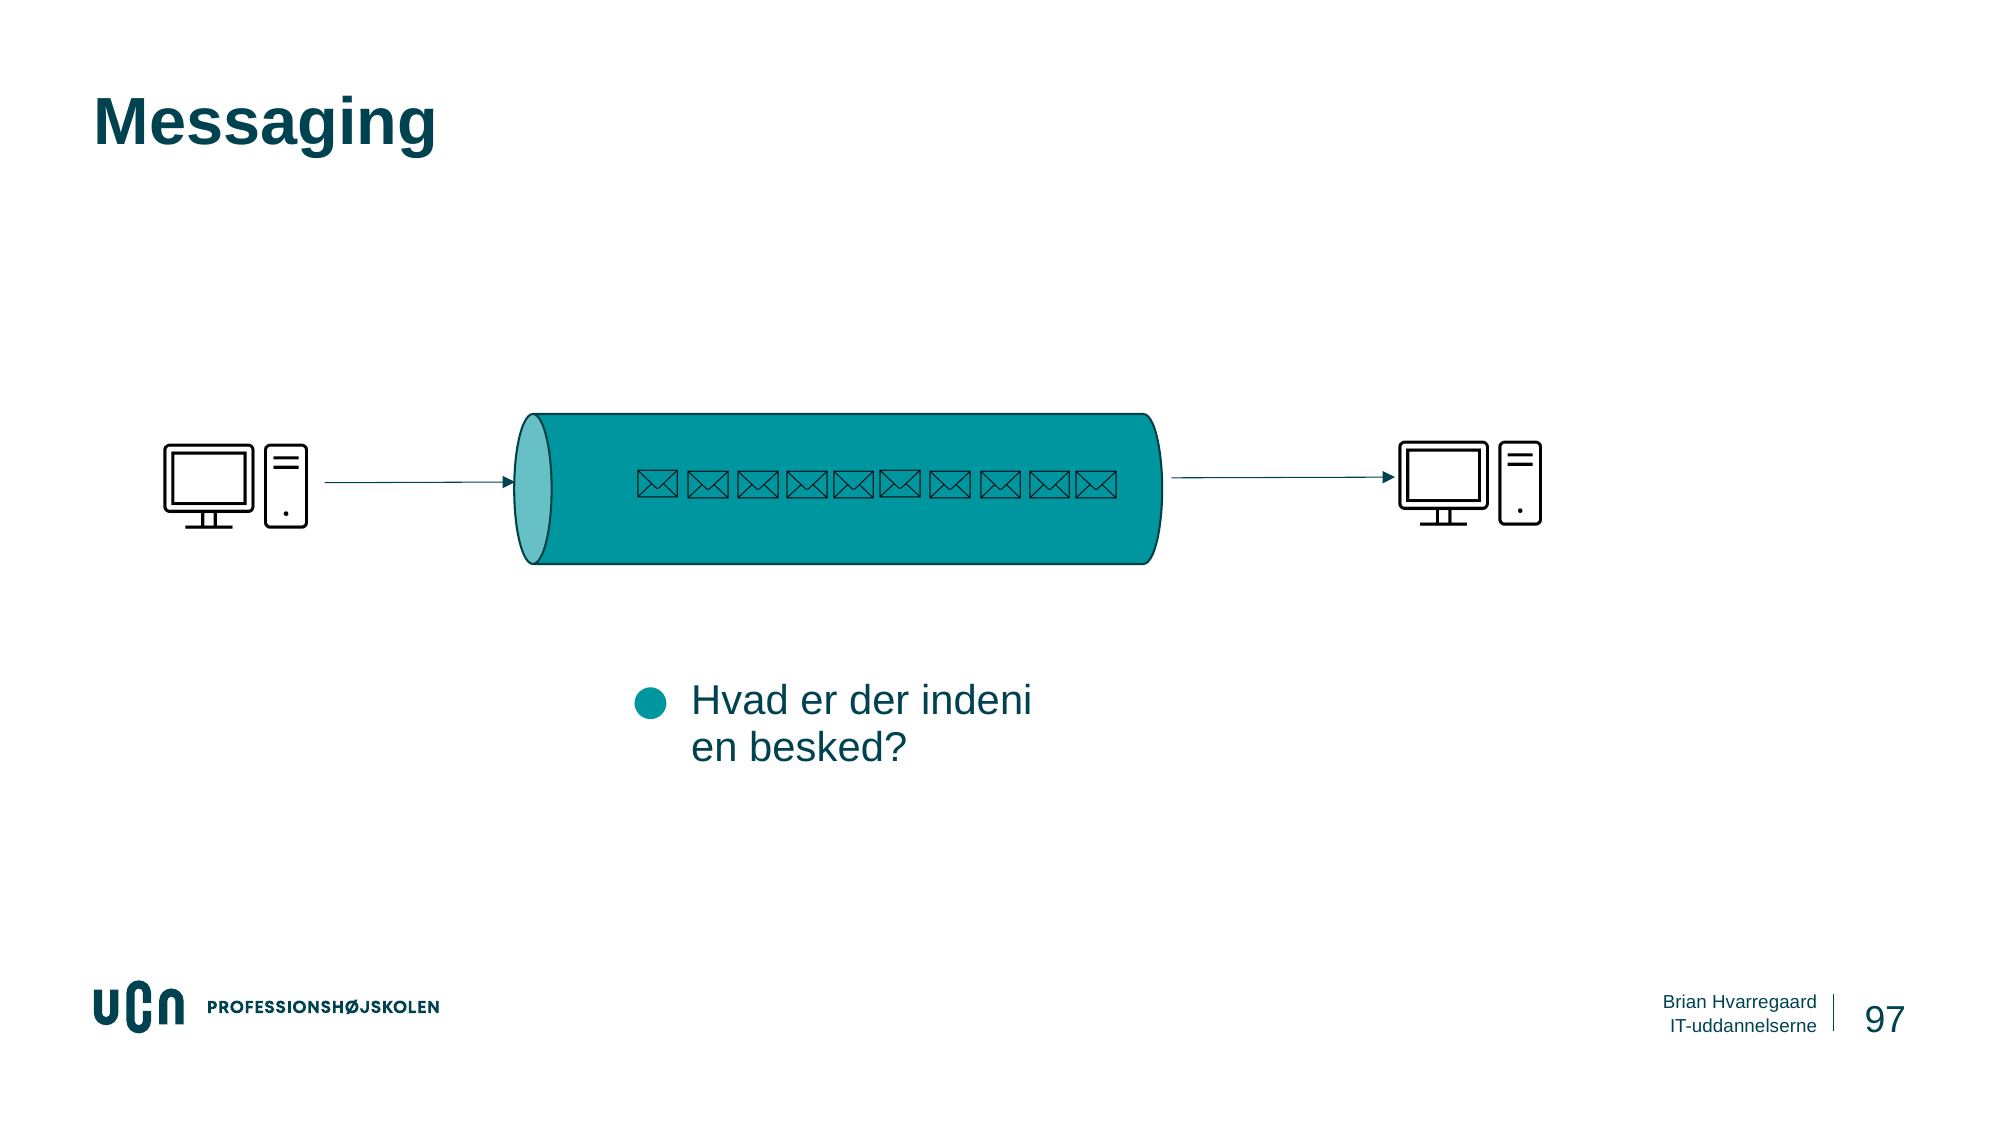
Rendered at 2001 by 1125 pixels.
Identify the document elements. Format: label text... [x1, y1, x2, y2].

picture [632, 459, 1122, 509]
title Messaging [93, 88, 1907, 238]
slide_number 97 [1834, 955, 1907, 1041]
text_box Hvad er der indeni en besked? [632, 676, 1083, 772]
text_box [513, 412, 1164, 566]
picture [1394, 409, 1545, 560]
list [160, 412, 311, 563]
